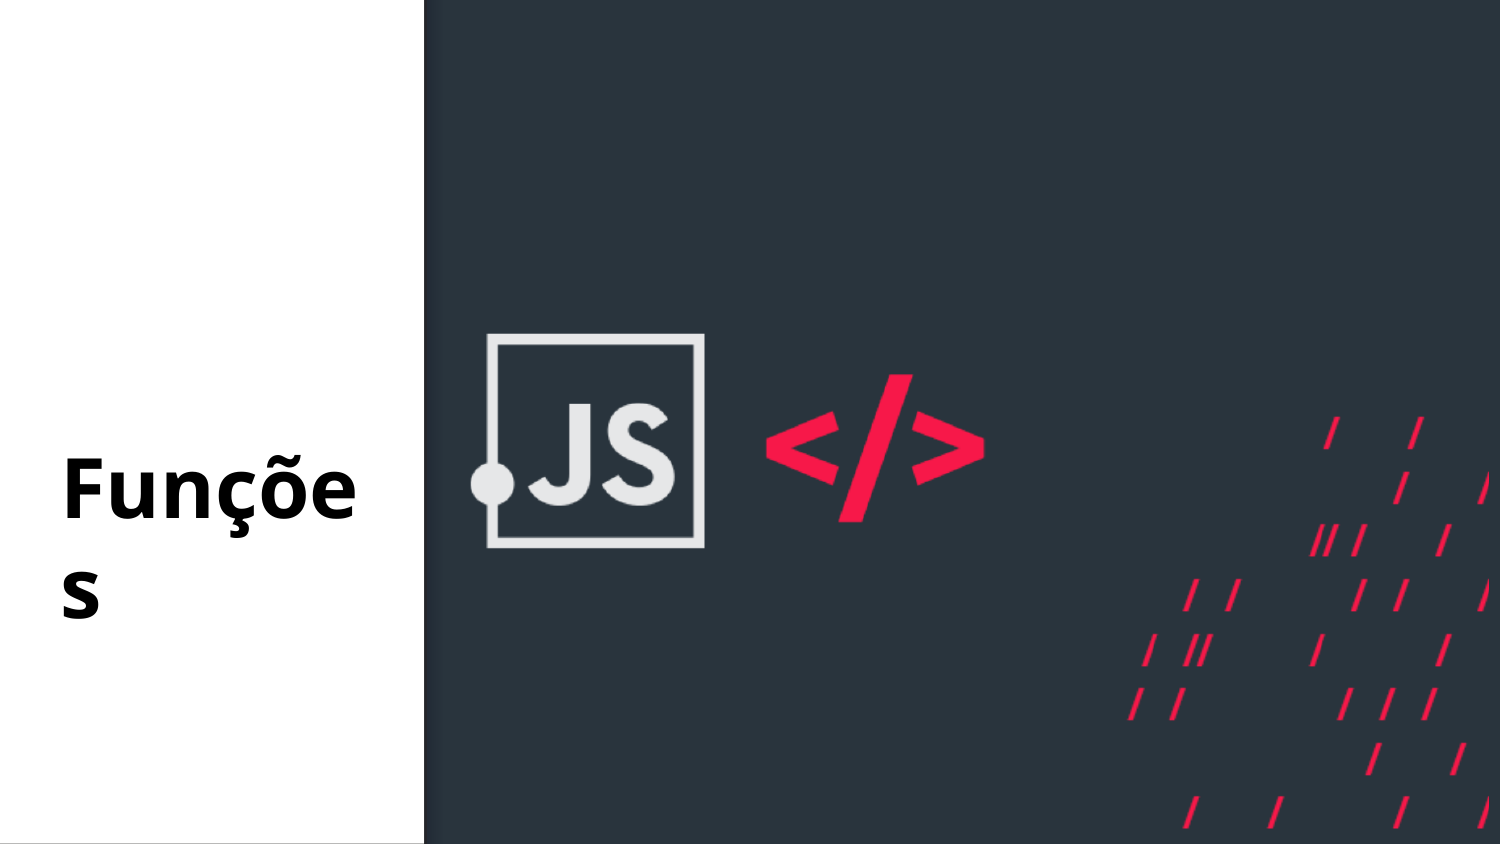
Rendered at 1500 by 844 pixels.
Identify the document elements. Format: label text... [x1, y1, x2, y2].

title Funções [45, 46, 397, 650]
picture [427, 0, 1500, 844]
